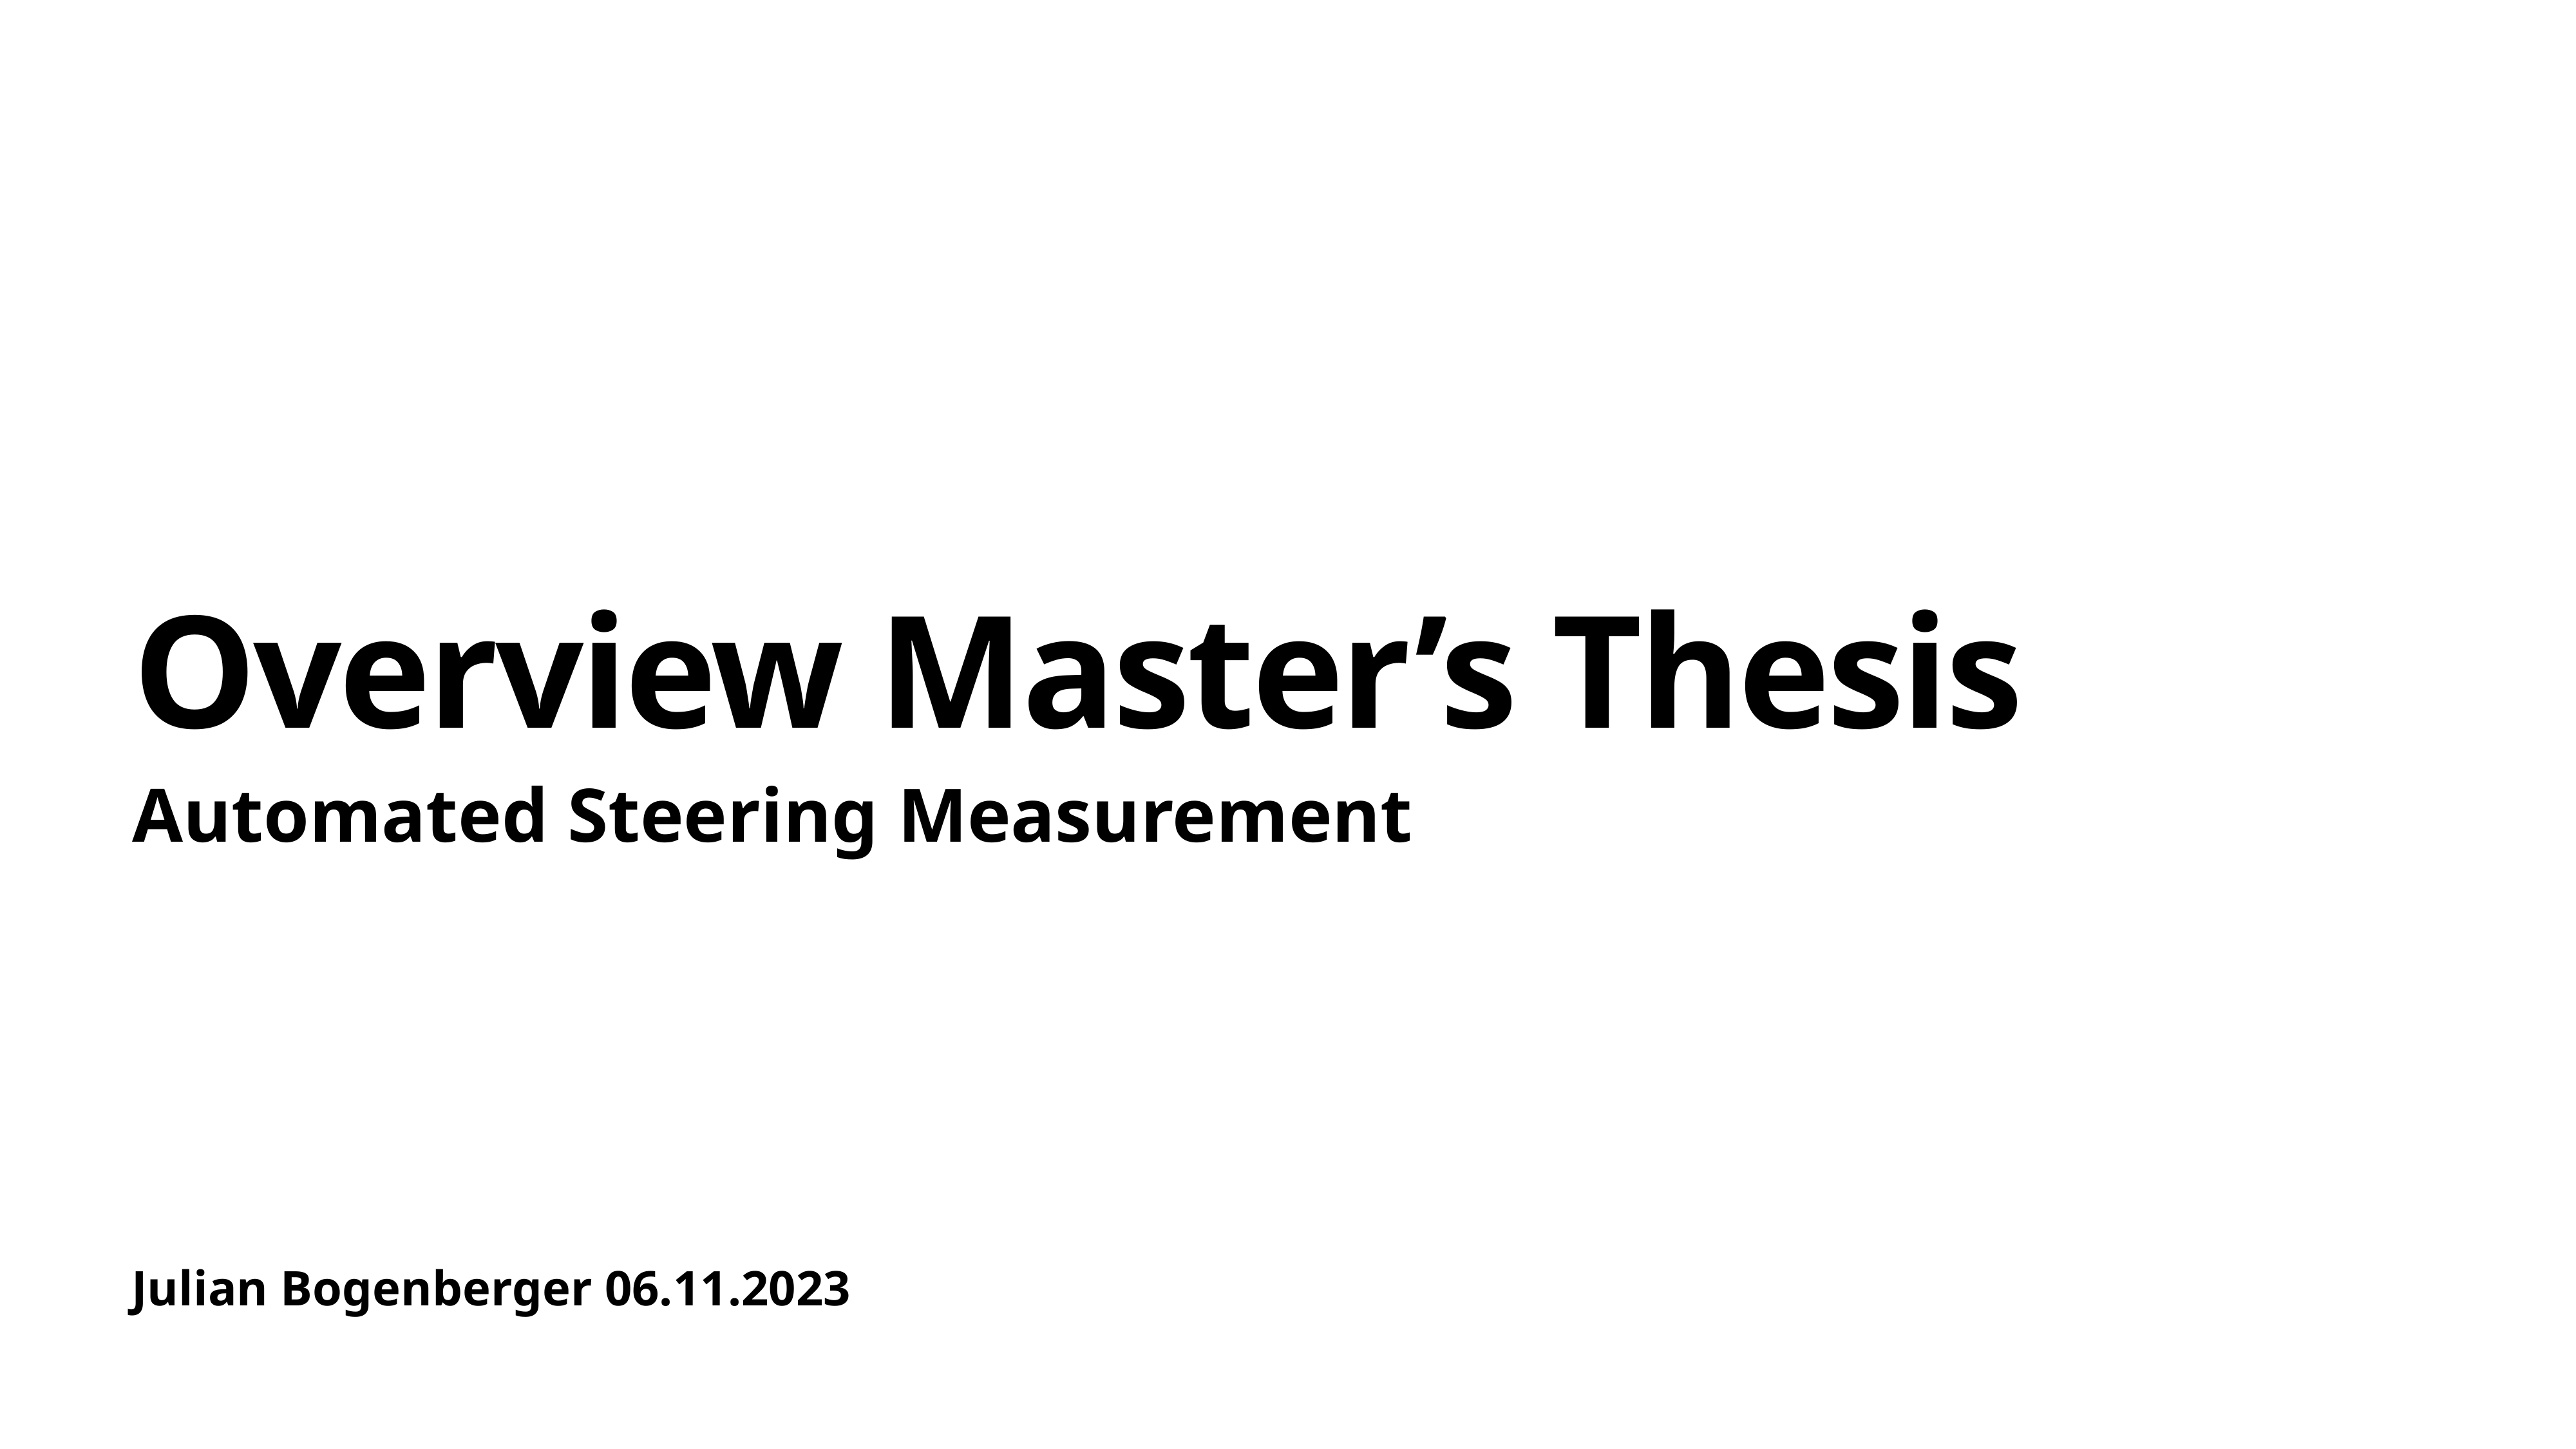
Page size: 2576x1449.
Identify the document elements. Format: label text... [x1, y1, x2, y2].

subtitle Automated Steering Measurement [126, 762, 2448, 965]
list Julian Bogenberger 06.11.2023 [126, 1252, 2448, 1321]
title Overview Master’s Thesis [127, 271, 2449, 764]
